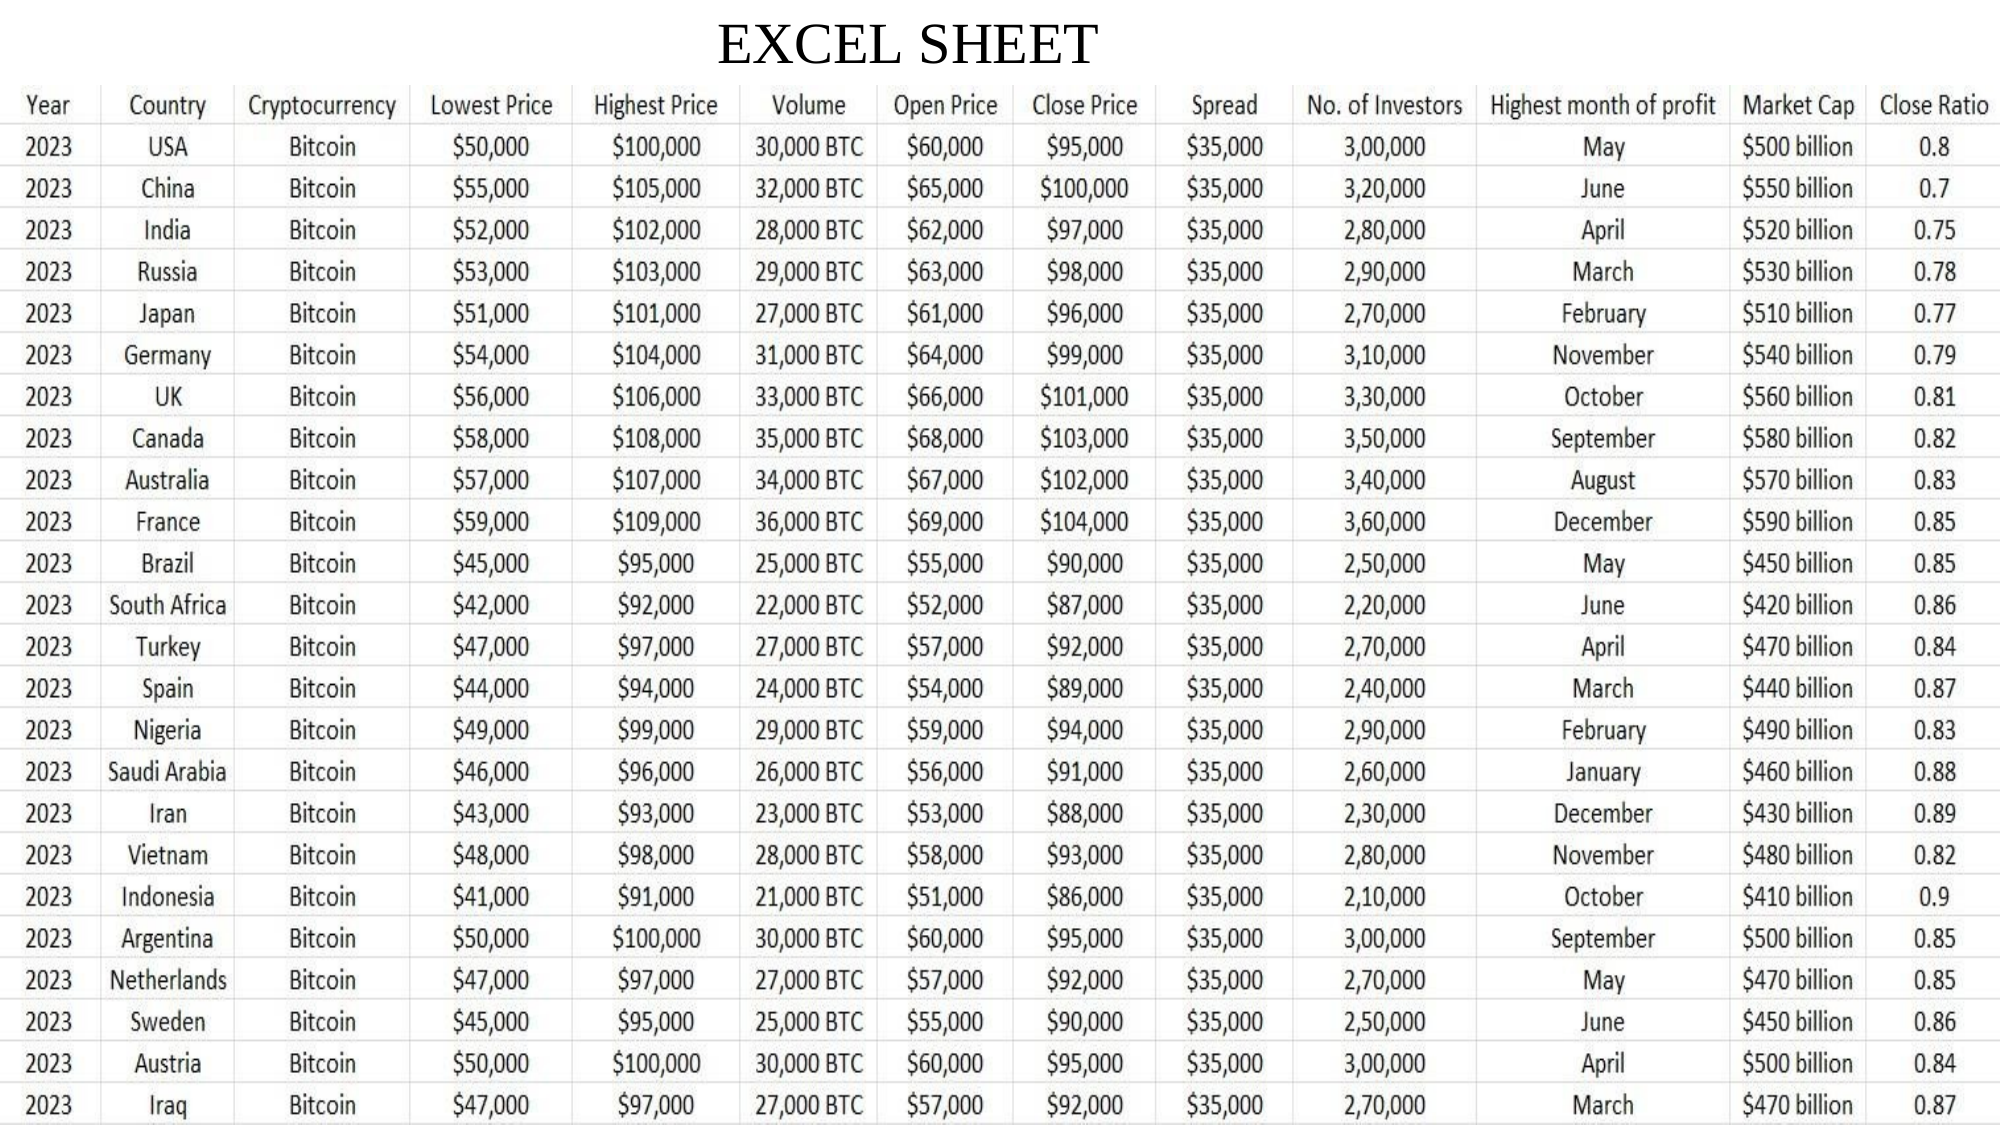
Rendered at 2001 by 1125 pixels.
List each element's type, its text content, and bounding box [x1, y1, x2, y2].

title EXCEL SHEET [715, 3, 1101, 194]
picture [0, 85, 2000, 1125]
